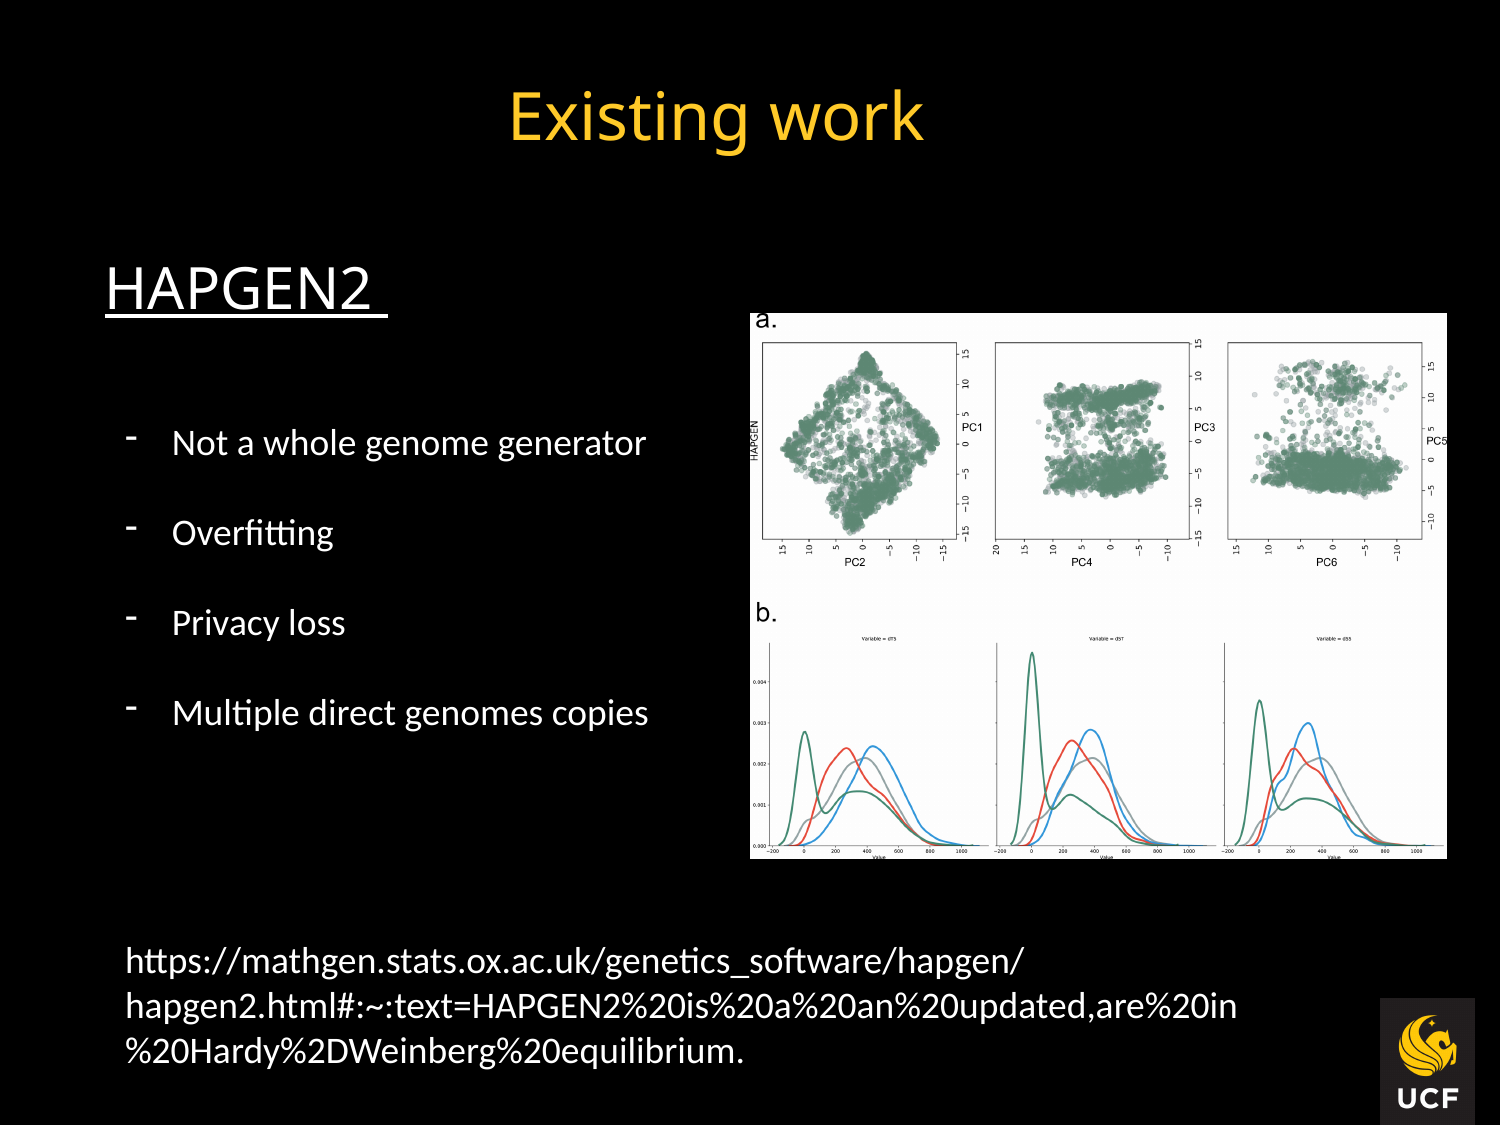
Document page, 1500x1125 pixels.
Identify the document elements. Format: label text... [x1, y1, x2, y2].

text_box Not a whole genome generator Overfitting Privacy loss Multiple direct genomes copies [110, 411, 749, 786]
picture [749, 313, 1447, 859]
text_box HAPGEN2 [89, 251, 1303, 411]
picture [1380, 998, 1475, 1125]
text_box https://mathgen.stats.ox.ac.uk/genetics_software/hapgen/hapgen2.html#:~:text=HAPGEN2%20is%20a%20an%20updated,are%20in%20Hardy%2DWeinberg%20equilibrium. [110, 928, 1364, 1079]
title Existing work [110, 75, 1323, 238]
